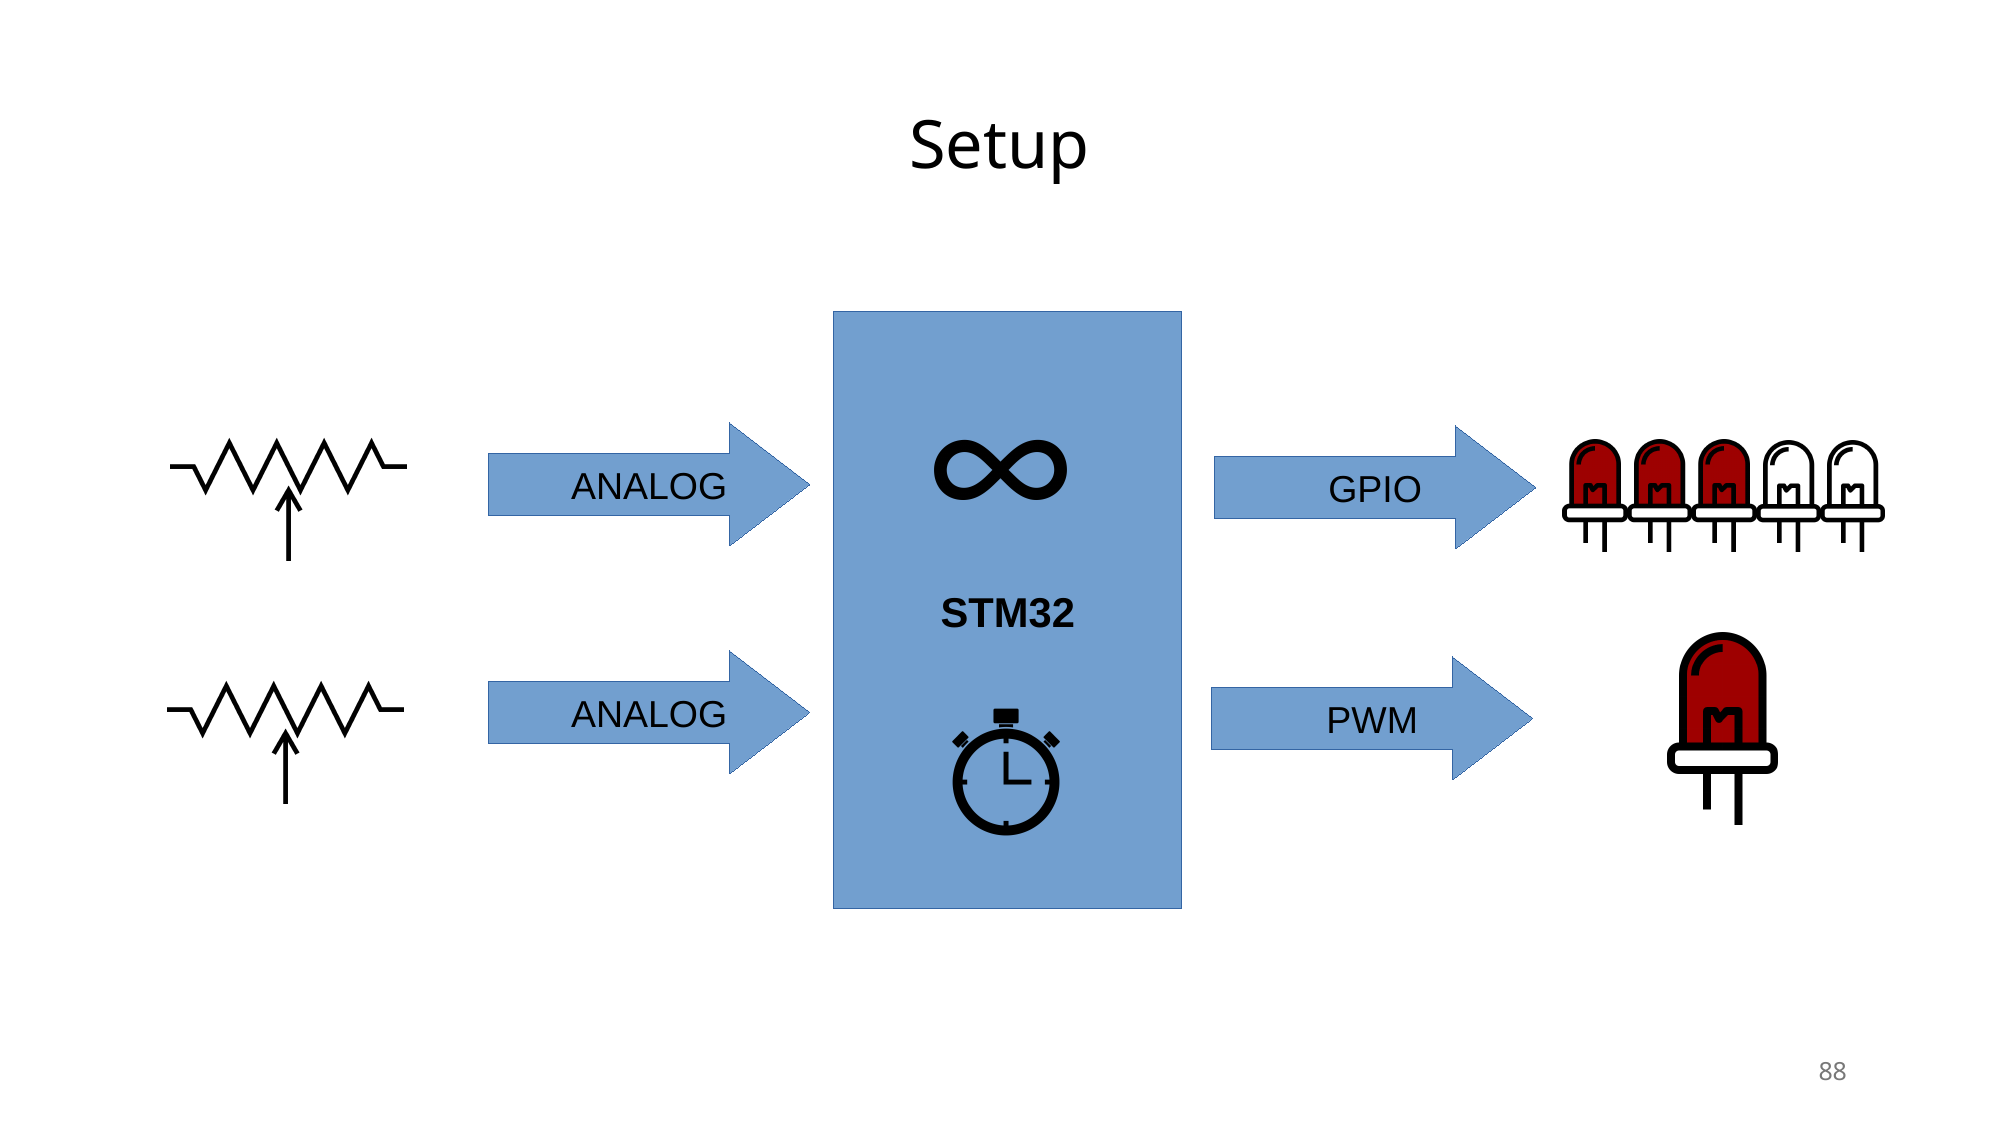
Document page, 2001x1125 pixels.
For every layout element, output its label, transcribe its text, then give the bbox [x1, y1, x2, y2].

picture [921, 422, 1081, 518]
picture [1562, 439, 1885, 553]
text_box STM32 [833, 311, 1182, 909]
picture [167, 615, 404, 805]
picture [932, 698, 1081, 847]
text_box GPIO [1214, 425, 1536, 549]
text_box ANALOG [488, 422, 810, 546]
text_box PWM [1211, 656, 1533, 780]
slide_number 88 [1412, 1042, 1862, 1102]
picture [170, 372, 407, 561]
text_box ANALOG [488, 650, 810, 774]
picture [1667, 632, 1779, 826]
text_box Setup [317, 103, 1683, 270]
